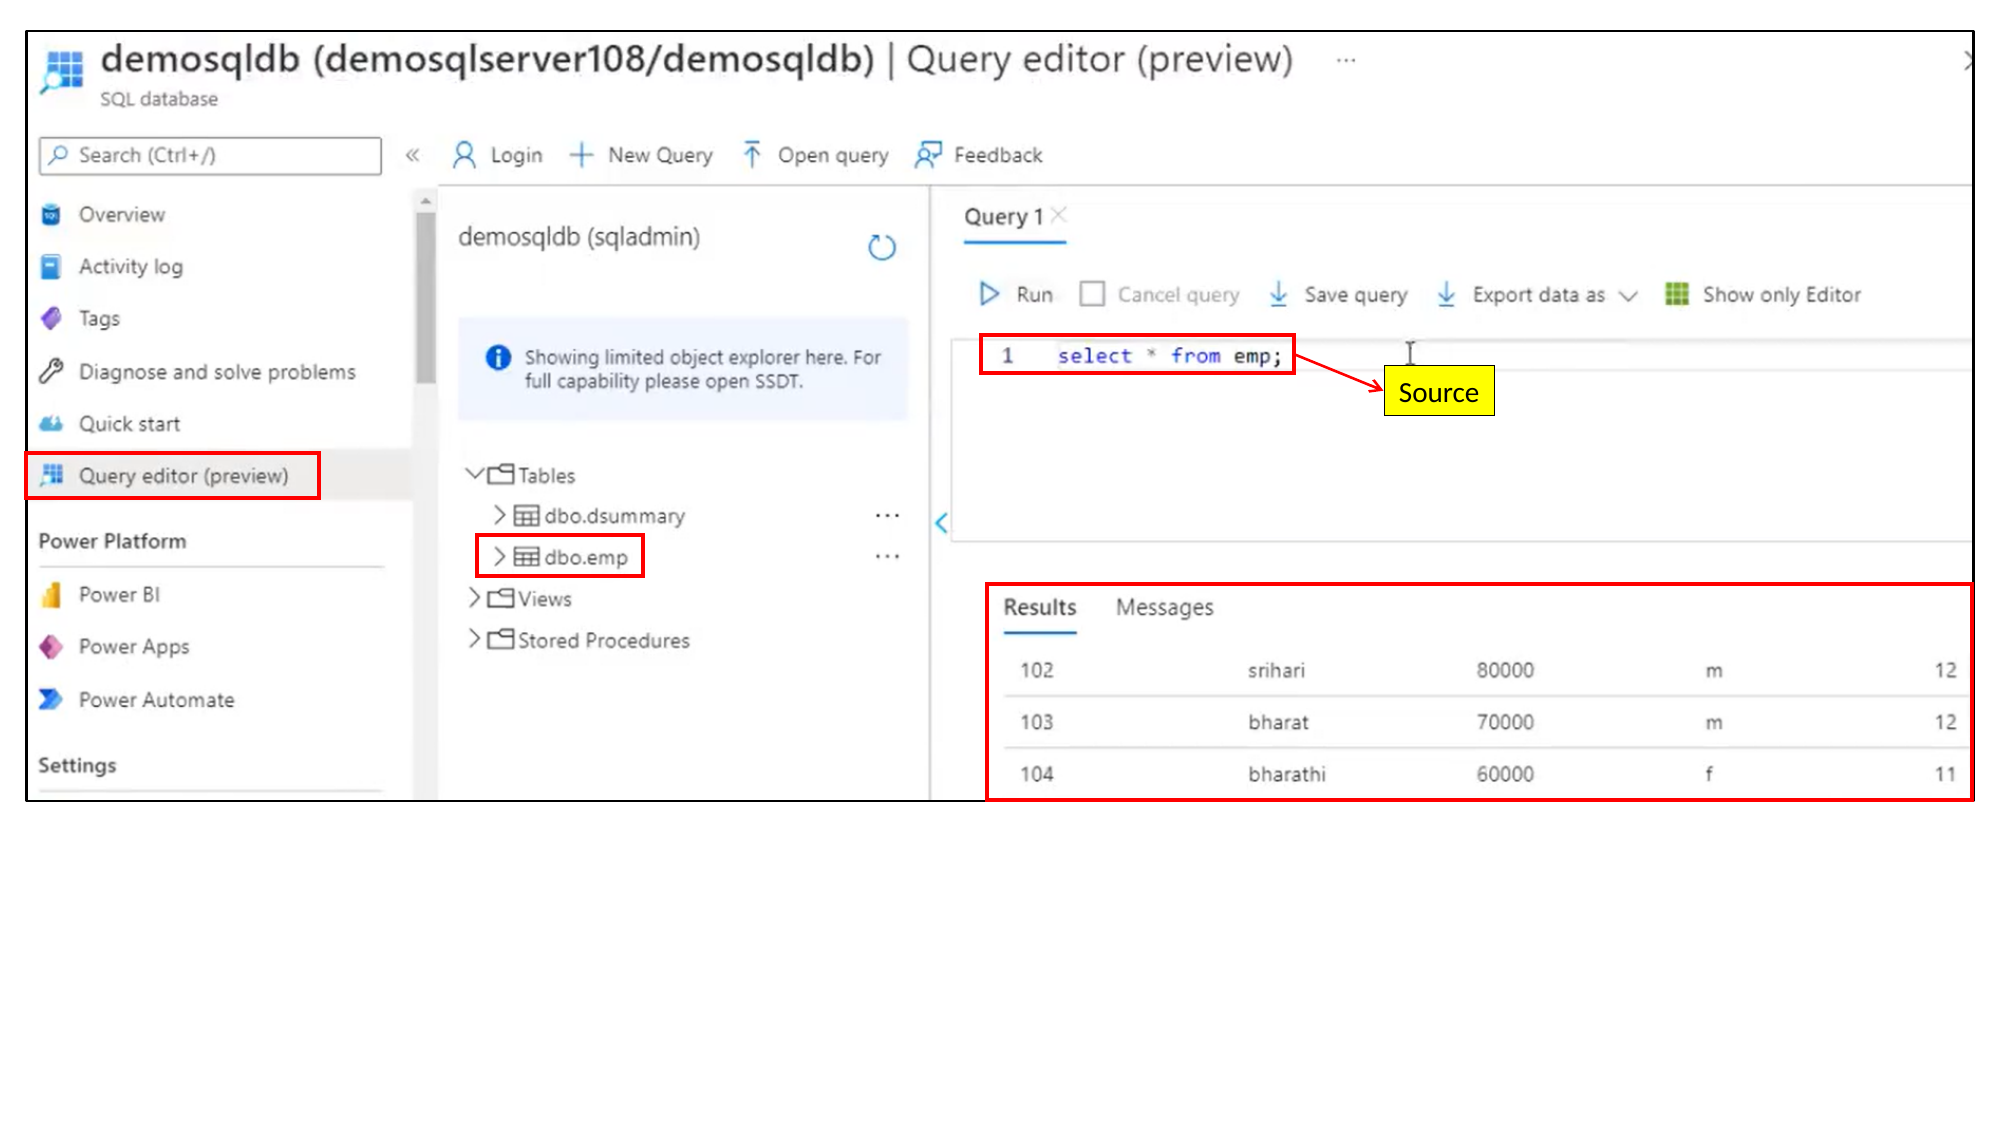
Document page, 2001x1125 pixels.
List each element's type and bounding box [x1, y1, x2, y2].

text_box [1294, 354, 1384, 391]
picture [27, 32, 1973, 800]
